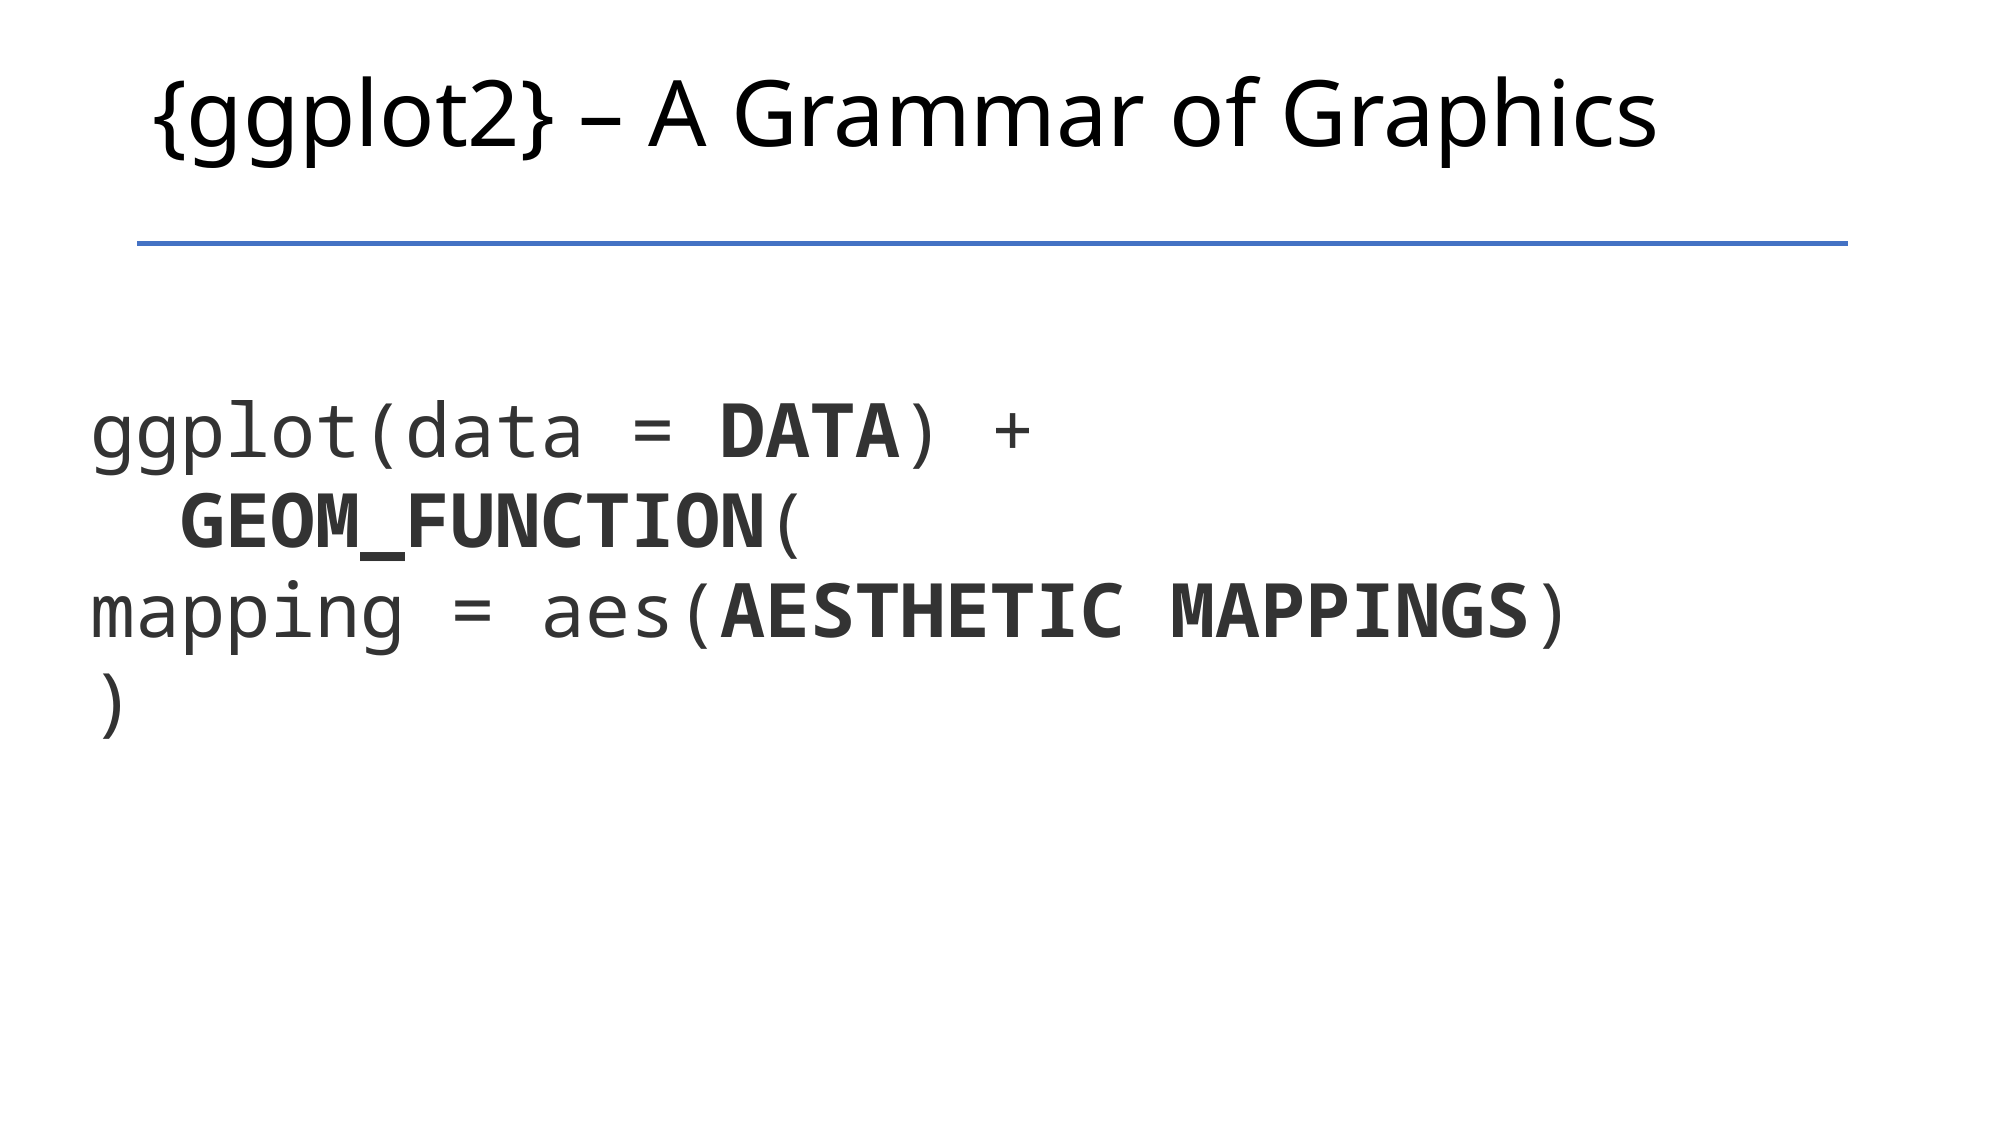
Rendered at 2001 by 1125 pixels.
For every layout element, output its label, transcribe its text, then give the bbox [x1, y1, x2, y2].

text_box {ggplot2} – A Grammar of Graphics [137, 59, 1863, 278]
text_box ggplot(data = DATA) + GEOM_FUNCTION( mapping = aes(AESTHETIC MAPPINGS) ) [75, 375, 1903, 751]
